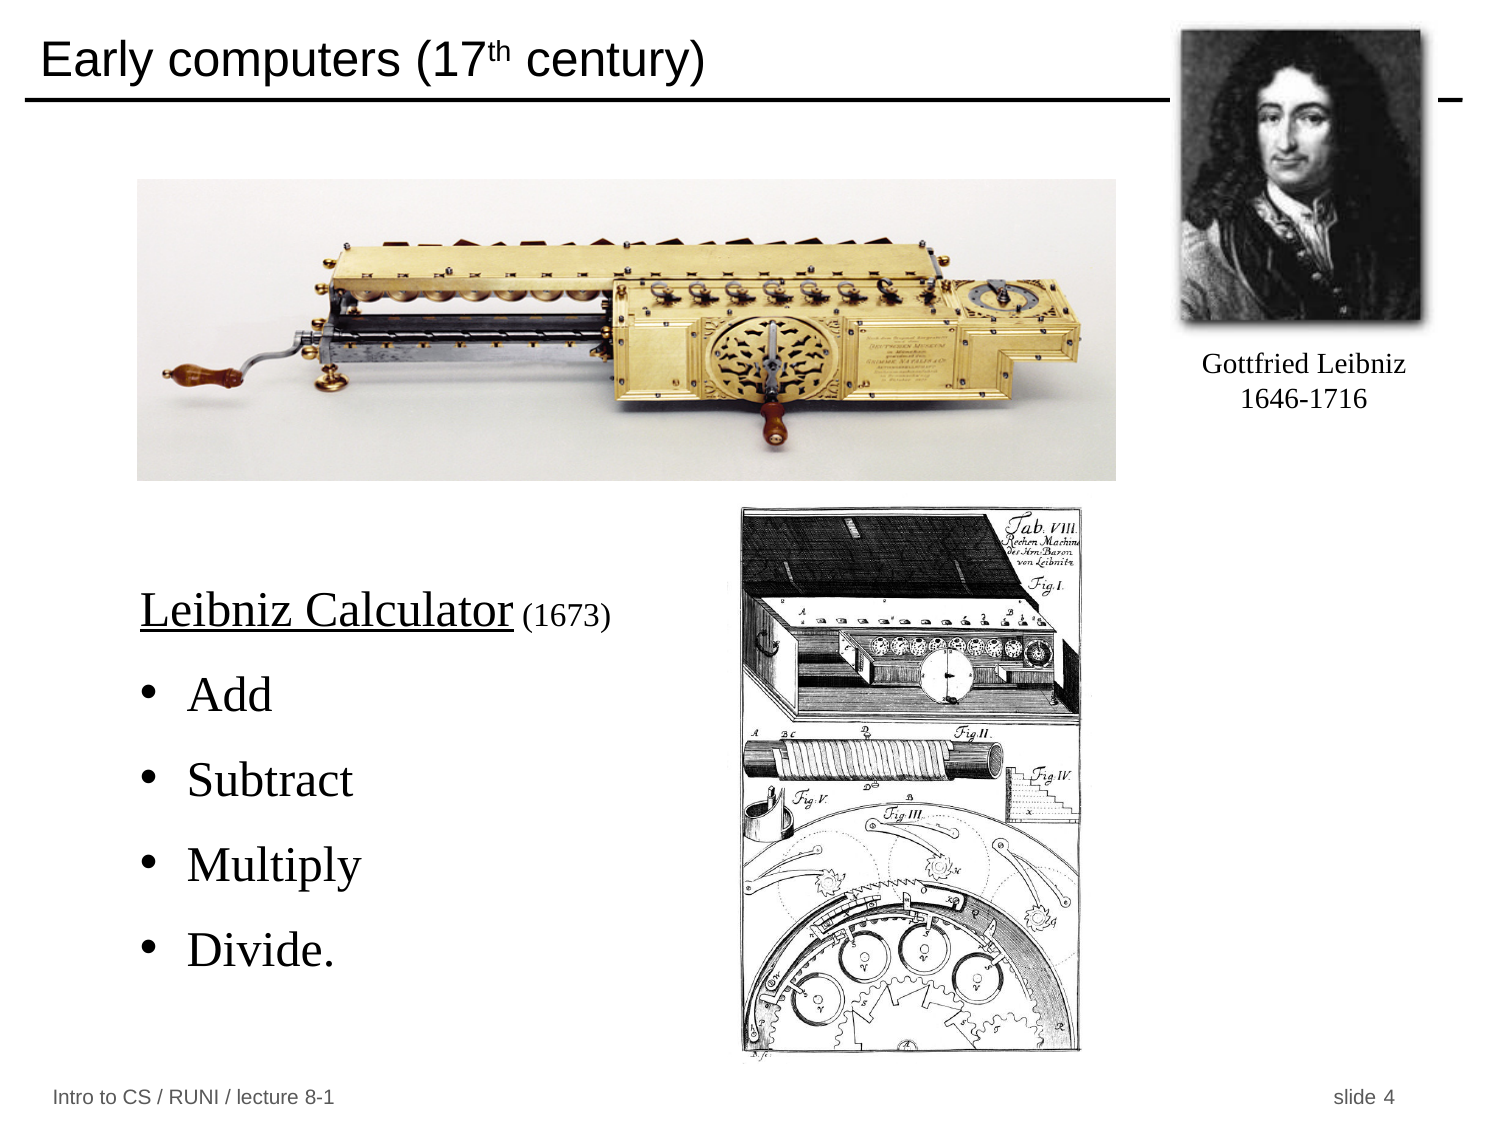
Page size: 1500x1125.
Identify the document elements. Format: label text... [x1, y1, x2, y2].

text_box Leibniz Calculator (1673) Add Subtract Multiply Divide. [124, 569, 722, 984]
picture [1170, 19, 1438, 340]
picture [137, 179, 1116, 481]
text_box Early computers (17th century) [24, 12, 1463, 100]
text_box Gottfried Leibniz 1646-1716 [1141, 337, 1467, 423]
picture [727, 493, 1092, 1064]
